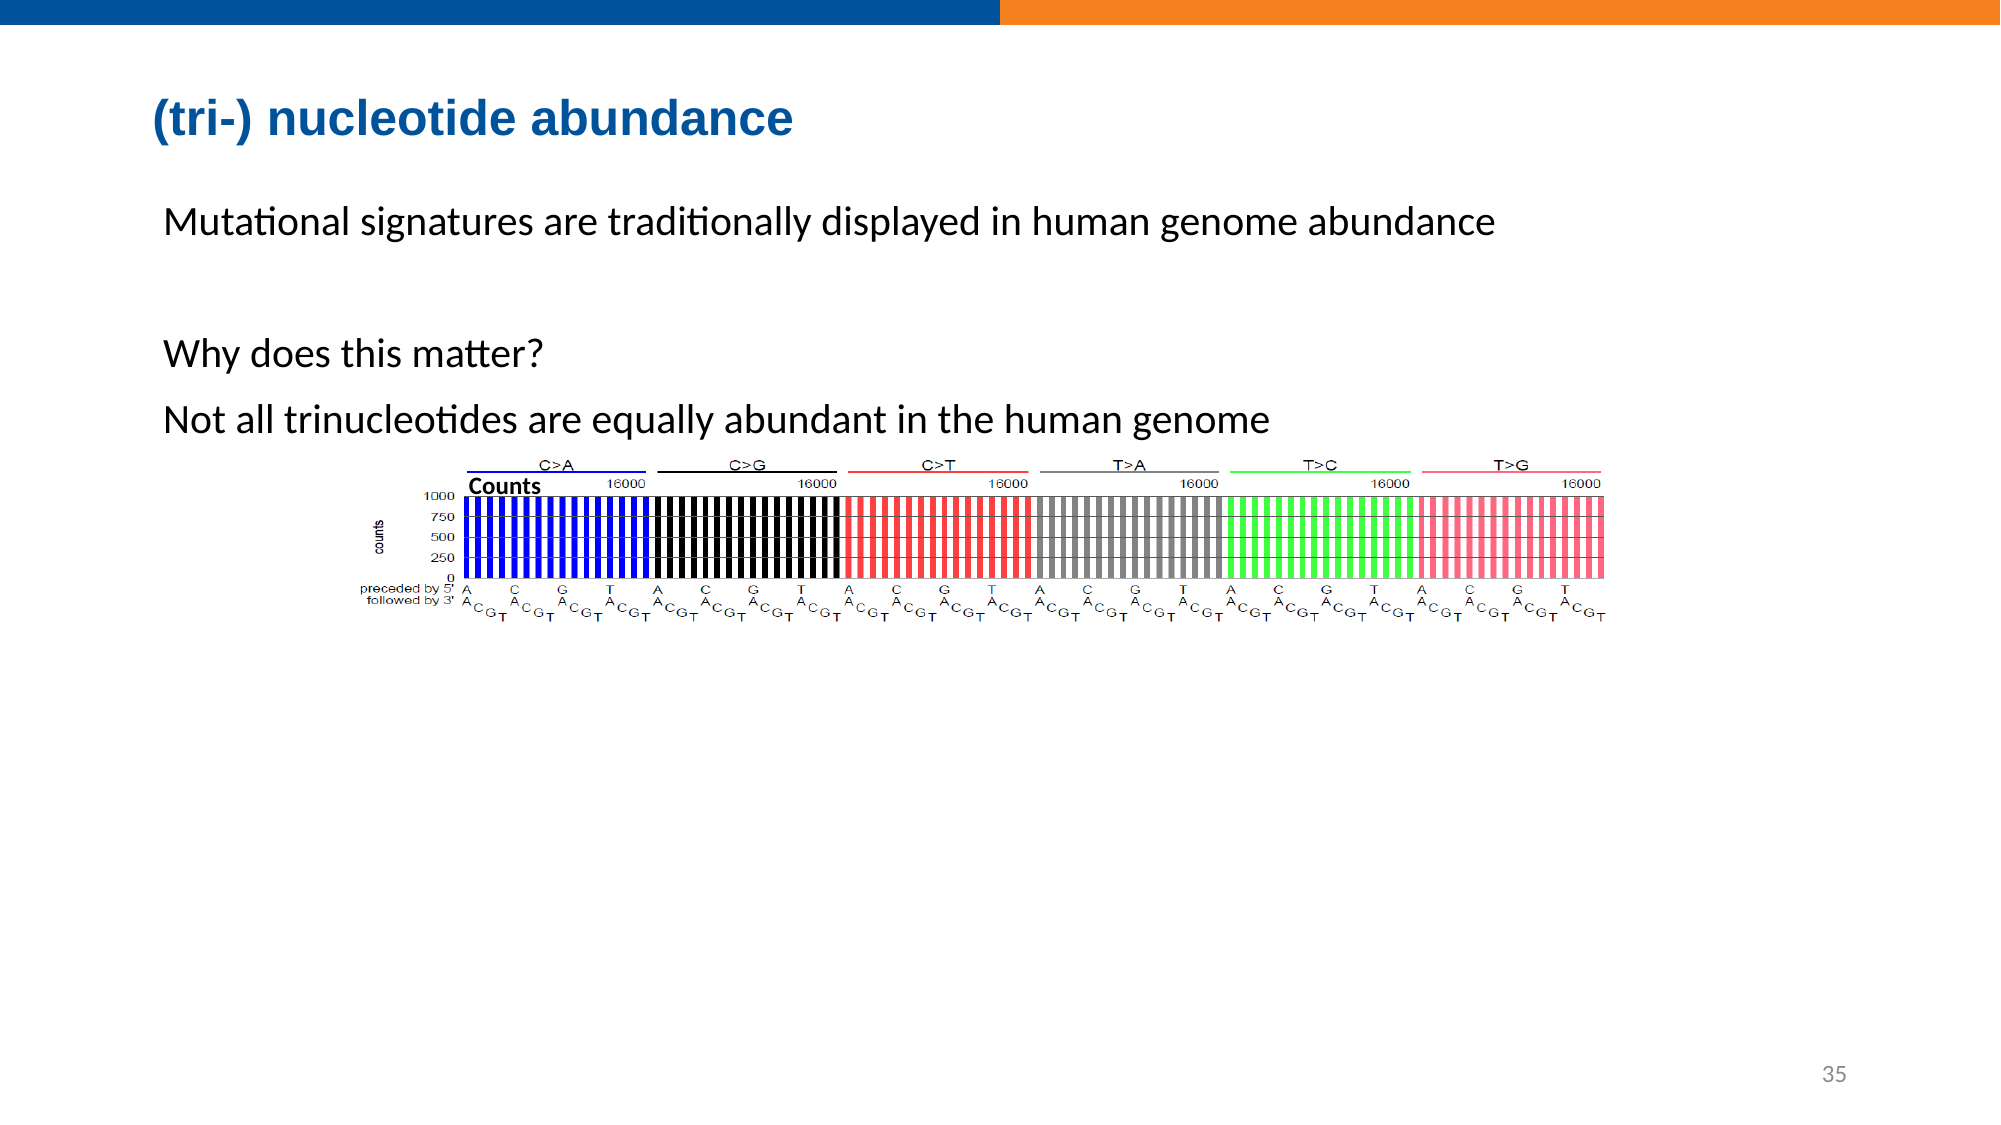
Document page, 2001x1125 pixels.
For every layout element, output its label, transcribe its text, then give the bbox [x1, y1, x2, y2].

list Mutational signatures are traditionally displayed in human genome abundance Why does this matter? Not all trinucleotides are equally abundant in the human genome [148, 192, 1872, 1103]
text_box (tri-) nucleotide abundance [137, 59, 1863, 178]
slide_number 35 [1412, 1042, 1863, 1103]
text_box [360, 457, 1612, 627]
picture [0, 0, 2000, 25]
